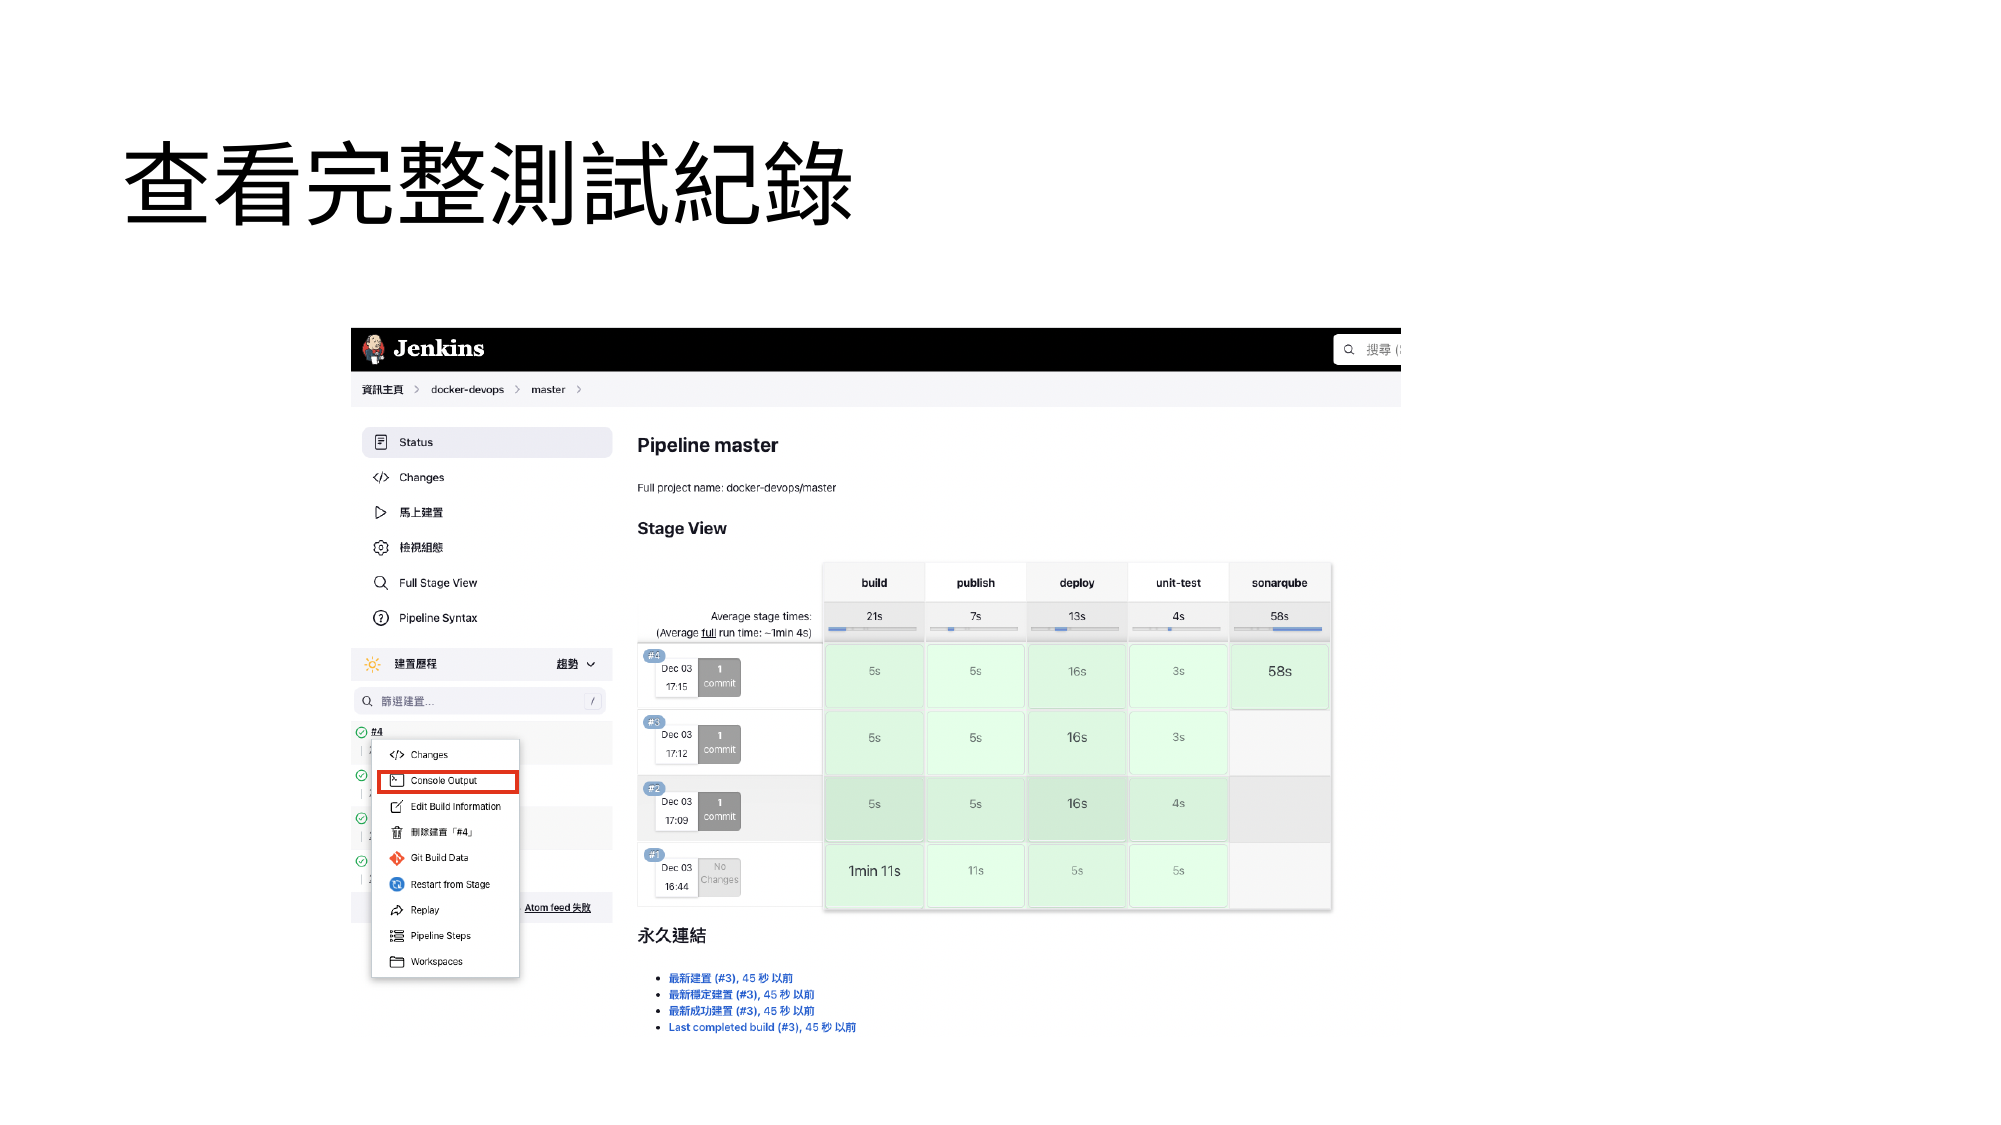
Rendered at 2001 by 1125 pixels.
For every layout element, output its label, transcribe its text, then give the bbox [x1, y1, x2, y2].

picture [351, 325, 1401, 1037]
title 查看完整測試紀錄 [106, 74, 1649, 304]
